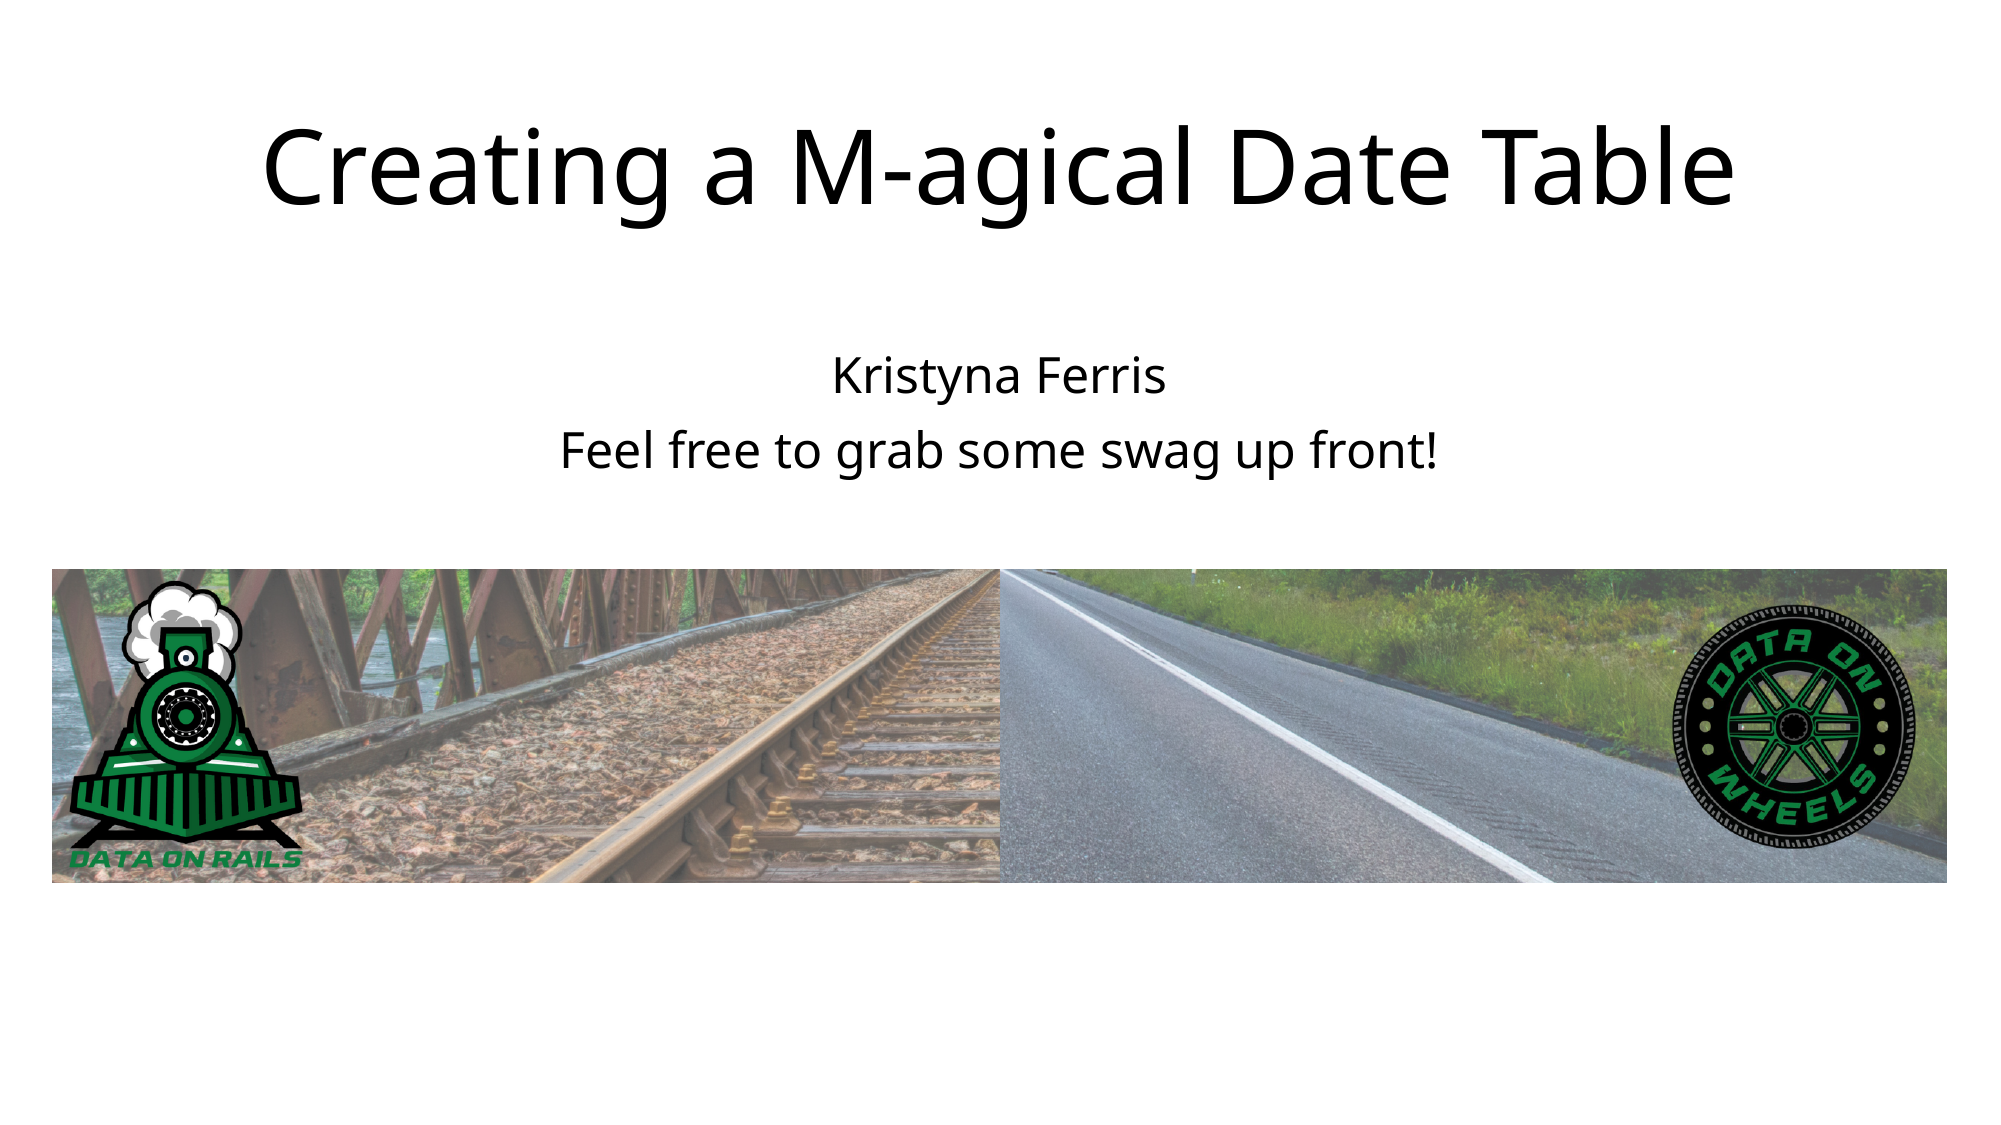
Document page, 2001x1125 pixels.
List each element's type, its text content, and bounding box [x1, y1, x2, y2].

picture [52, 569, 1947, 883]
title Creating a M-agical Date Table [104, 68, 1895, 274]
subtitle Kristyna Ferris Feel free to grab some swag up front! [104, 296, 1895, 534]
